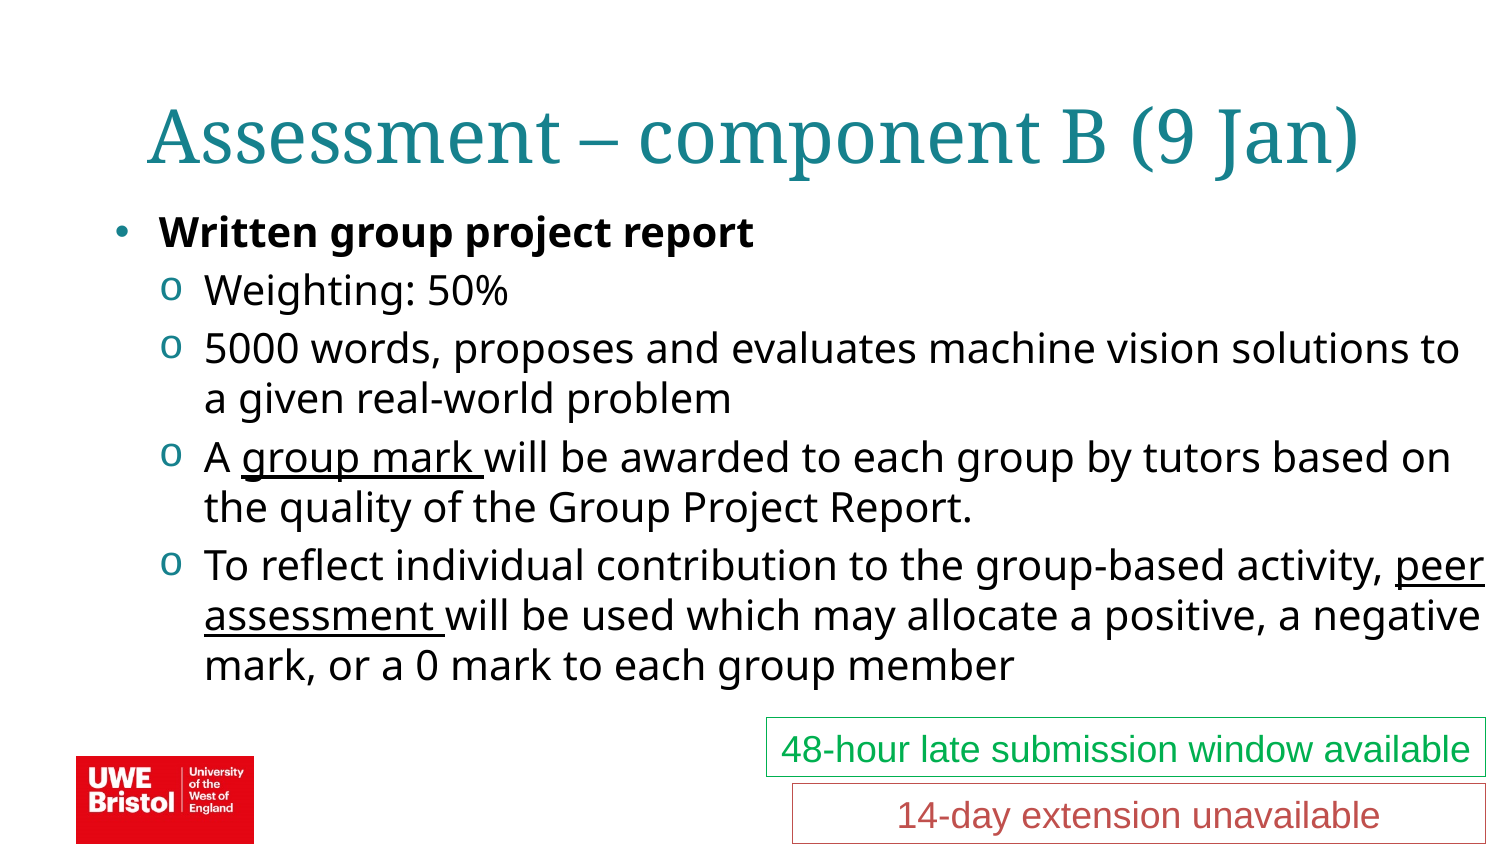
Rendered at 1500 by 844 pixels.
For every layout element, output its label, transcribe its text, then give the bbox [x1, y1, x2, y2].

text_box 14-day extension unavailable [792, 783, 1486, 844]
picture [76, 756, 254, 844]
list Assessment – component B (9 Jan) [147, 91, 1483, 172]
list Written group project report Weighting: 50% 5000 words, proposes and evaluates machine vision solutions to a given real-world problem A group mark will be awarded to each group by tutors based on the quality of the Group Project Report. To reflect individual contribution to the group-based activity, peer assessment will be used which may allocate a positive, a negative mark, or a 0 mark to each group member [100, 198, 1500, 706]
text_box 48-hour late submission window available [766, 717, 1486, 777]
